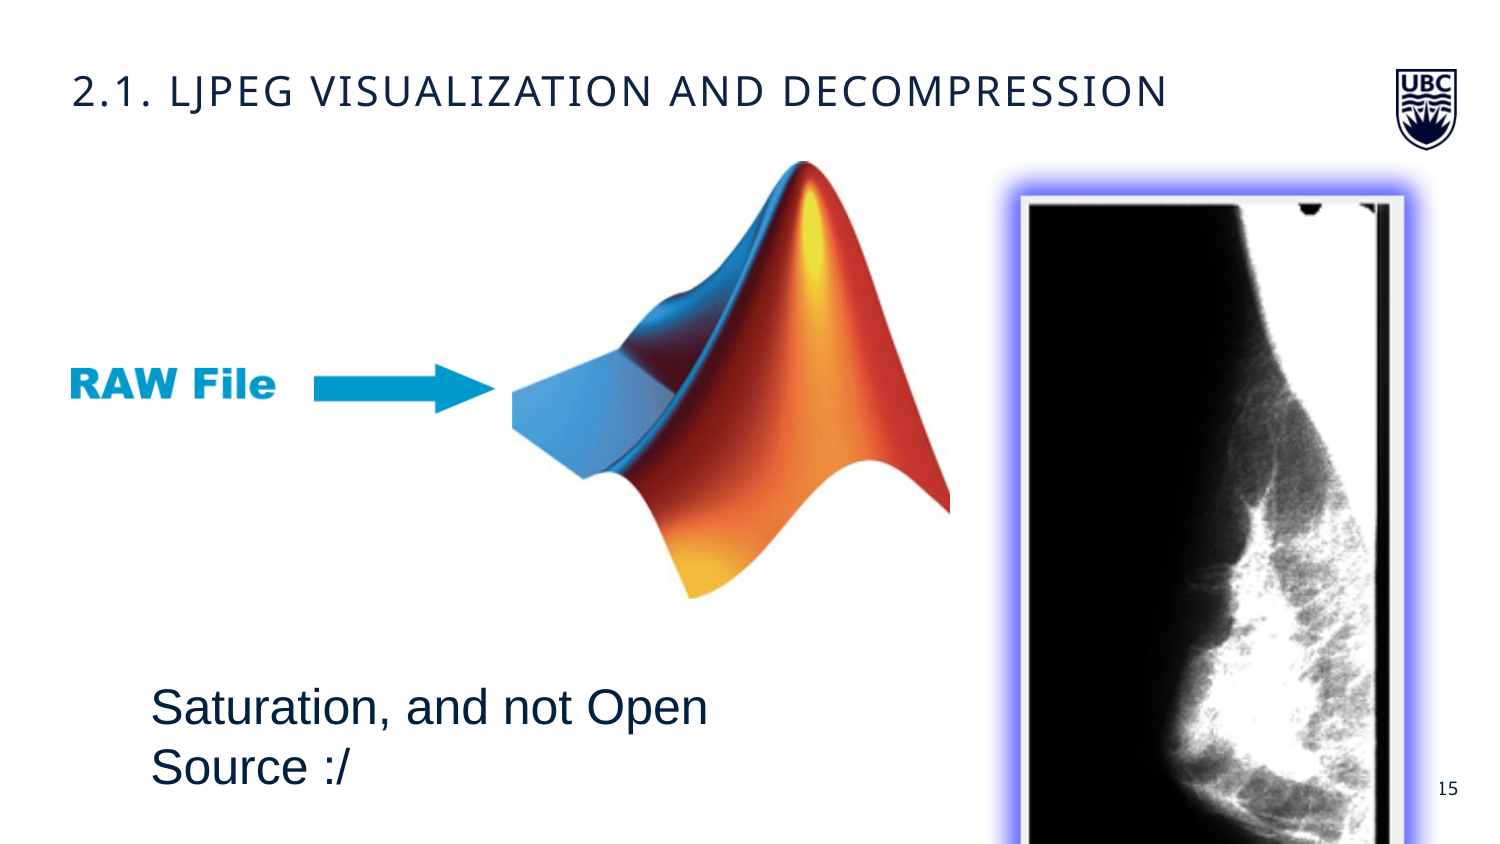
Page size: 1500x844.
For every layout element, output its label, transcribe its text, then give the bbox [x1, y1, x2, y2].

text_box Saturation, and not Open Source :/ [135, 667, 886, 803]
picture [1396, 69, 1457, 151]
text_box 2.1. LJPEG visualization and decompression [71, 41, 1329, 144]
picture [985, 161, 1440, 844]
picture [71, 161, 950, 600]
picture [80, 374, 88, 380]
